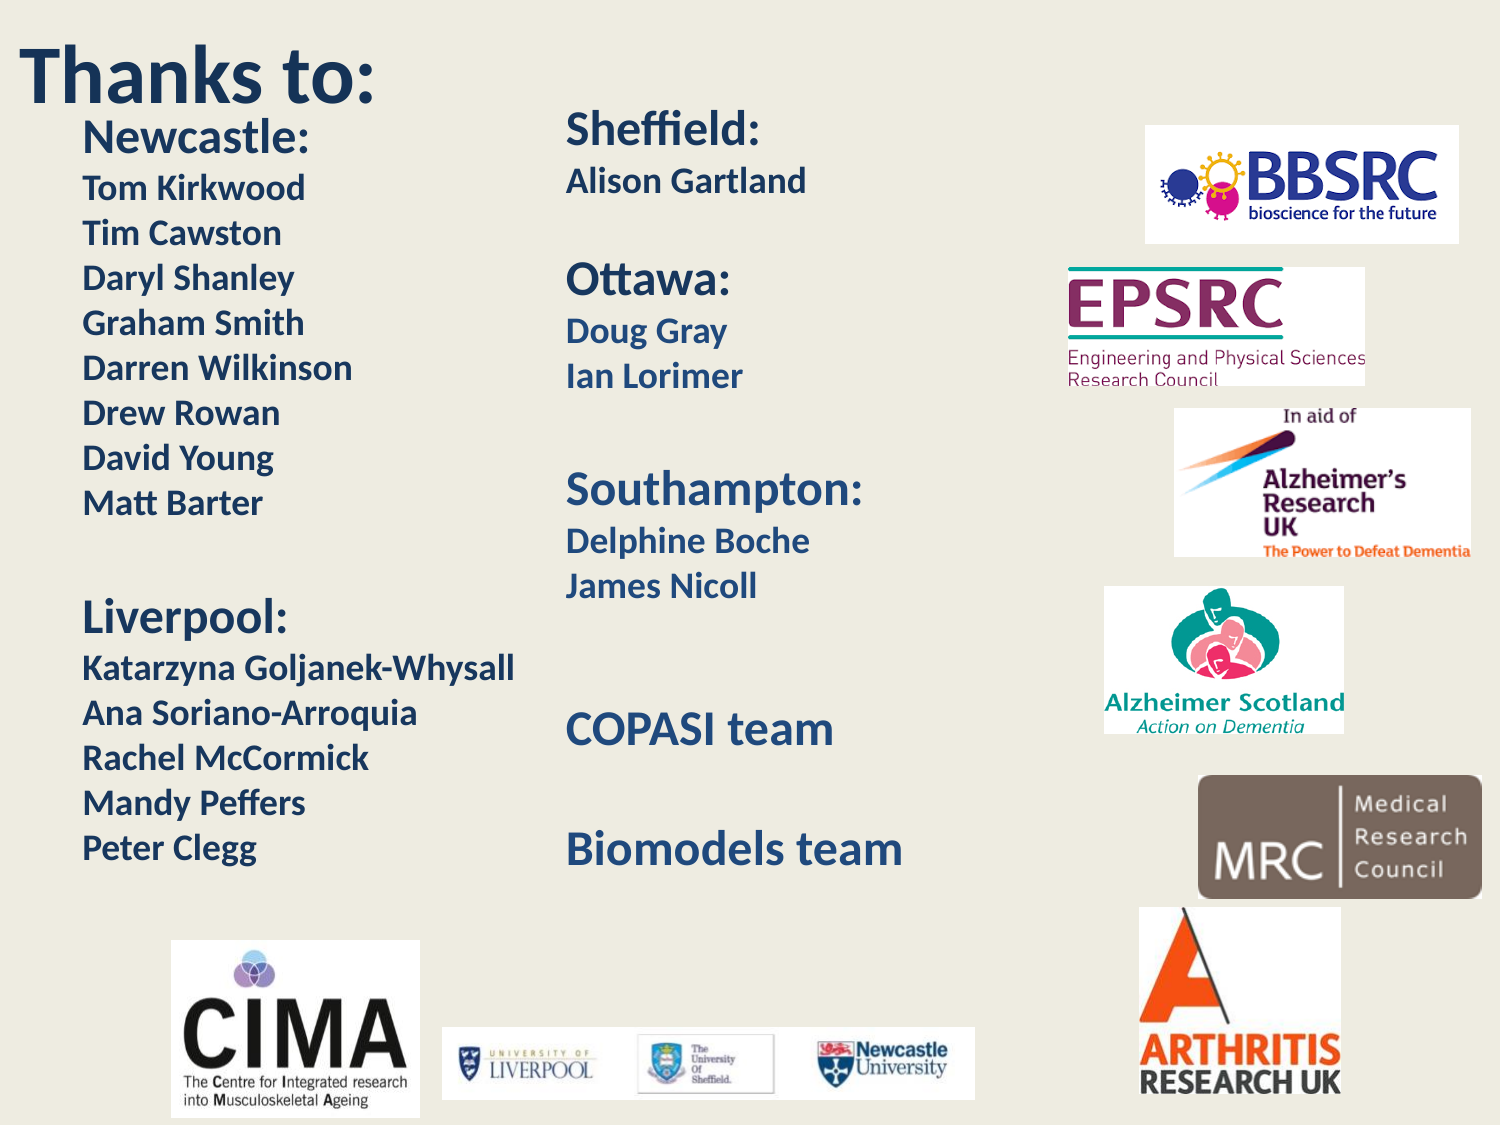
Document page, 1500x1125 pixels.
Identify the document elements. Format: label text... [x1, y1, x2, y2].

picture [1145, 125, 1459, 244]
text_box Newcastle: Tom Kirkwood Tim Cawston Daryl Shanley Graham Smith Darren Wilkinson Drew Rowan David Young Matt Barter Liverpool: Katarzyna Goljanek-Whysall Ana Soriano-Arroquia Rachel McCormick Mandy Peffers Peter Clegg [67, 95, 531, 1066]
picture [442, 1027, 975, 1101]
text_box Sheffield: Alison Gartland Ottawa: Doug Gray Ian Lorimer Southampton: Delphine Boche James Nicoll COPASI team Biomodels team [550, 88, 919, 884]
picture [1198, 774, 1482, 899]
picture [1173, 408, 1471, 557]
picture [1104, 585, 1344, 734]
picture [170, 940, 420, 1118]
picture [1139, 907, 1341, 1095]
text_box Thanks to: [123, 0, 274, 95]
picture [1068, 266, 1365, 386]
